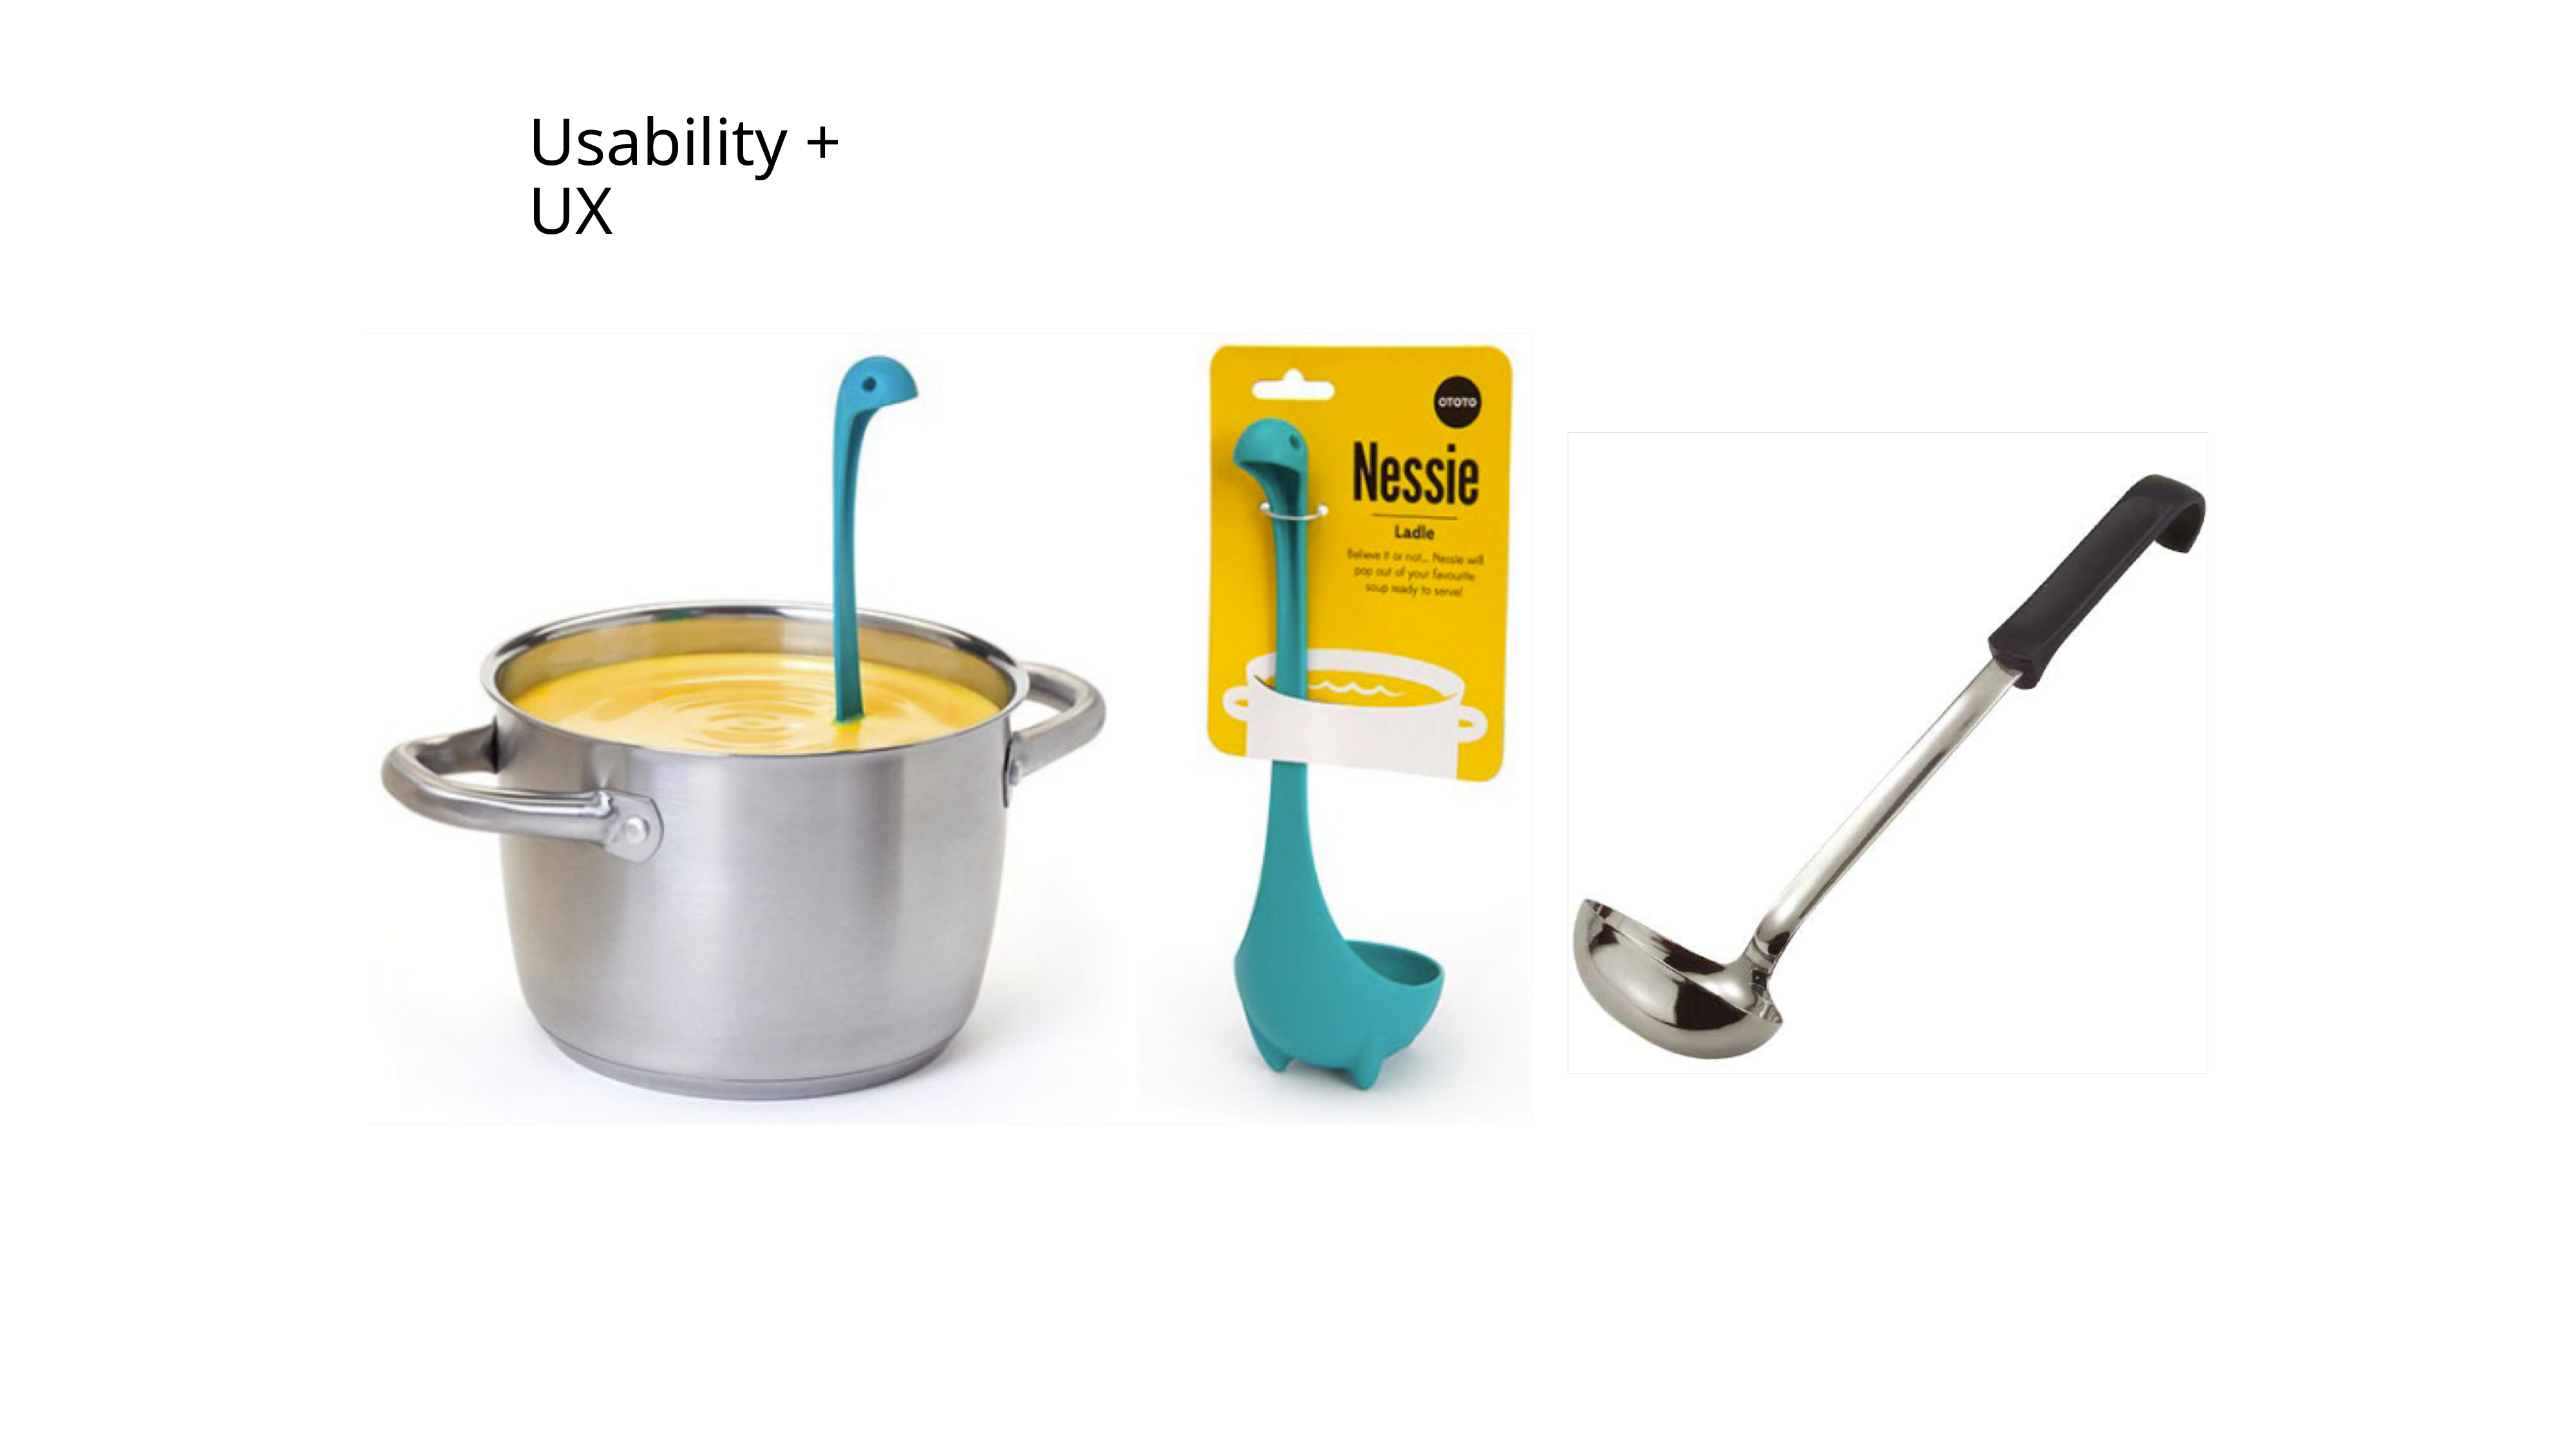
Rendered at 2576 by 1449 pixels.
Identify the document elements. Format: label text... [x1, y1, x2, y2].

text_box Usability + UX [523, 104, 943, 254]
picture [367, 332, 2209, 1125]
